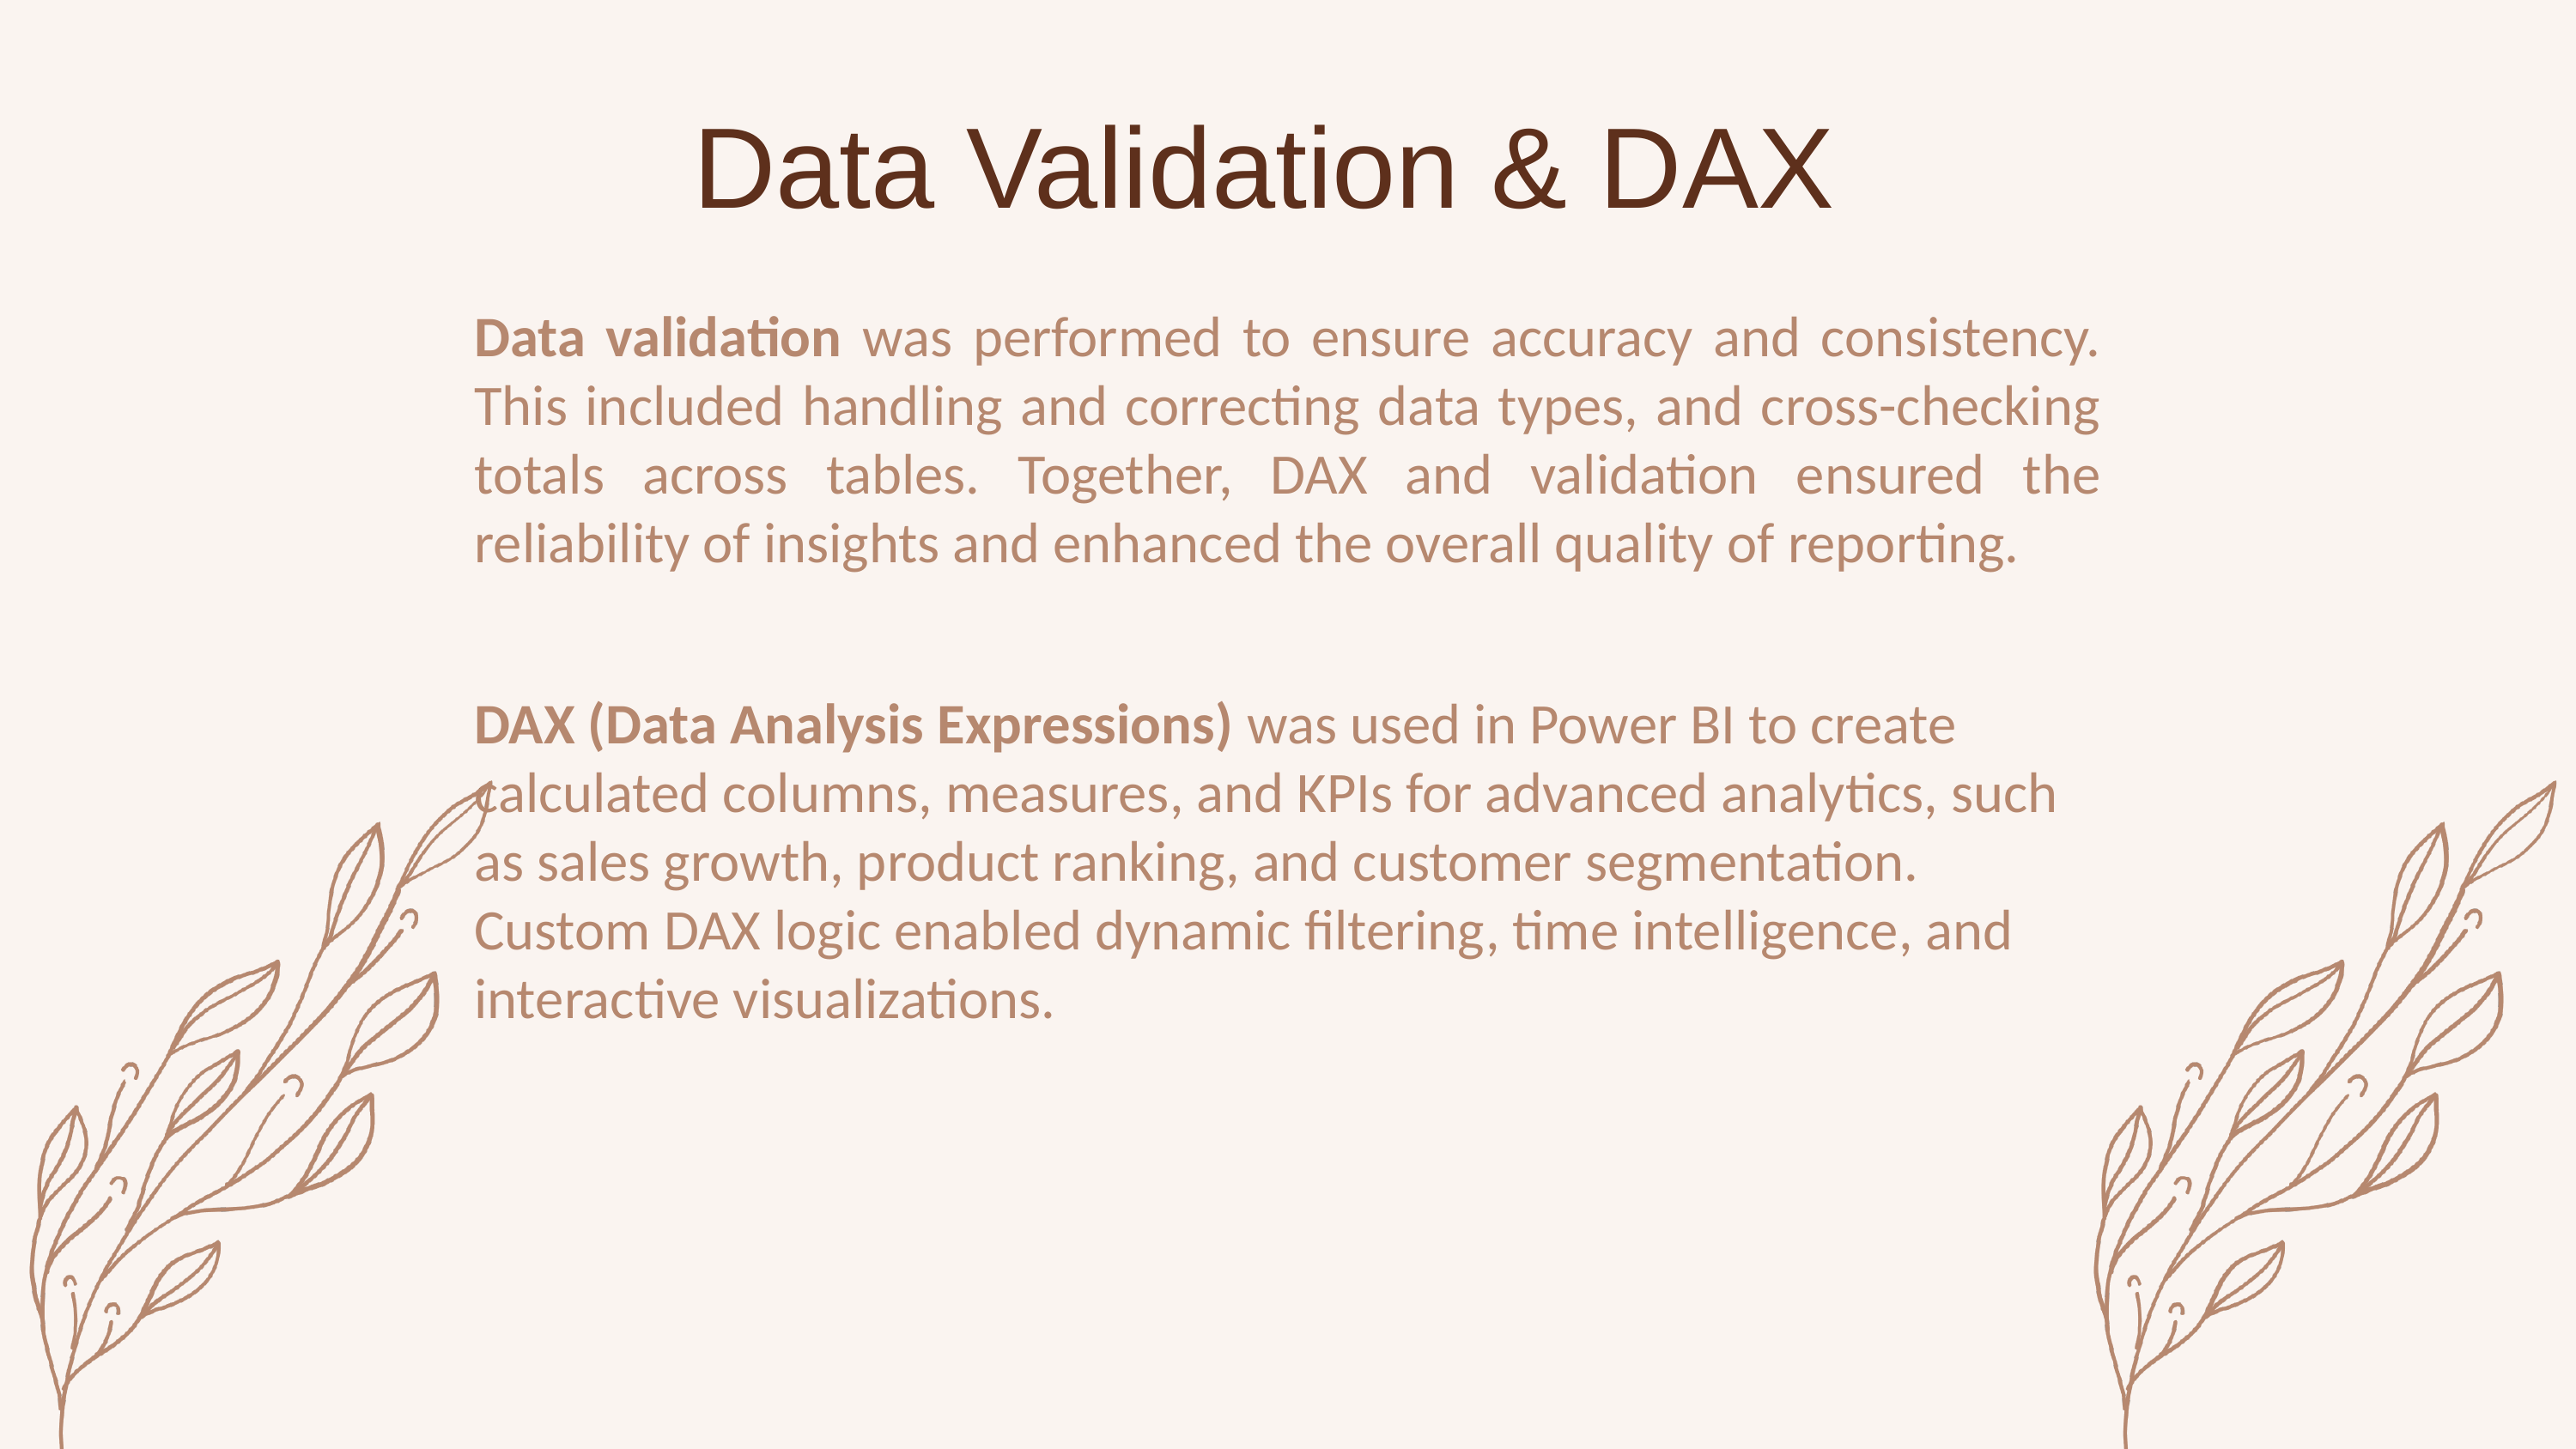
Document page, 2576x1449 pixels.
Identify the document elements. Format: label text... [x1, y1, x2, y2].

text_box Data validation was performed to ensure accuracy and consistency. This included handling and correcting data types, and cross-checking totals across tables. Together, DAX and validation ensured the reliability of insights and enhanced the overall quality of reporting. [461, 293, 2115, 581]
text_box [2093, 780, 2557, 1449]
text_box DAX (Data Analysis Expressions) was used in Power BI to create calculated columns, measures, and KPIs for advanced analytics, such as sales growth, product ranking, and customer segmentation. Custom DAX logic enabled dynamic filtering, time intelligence, and interactive visualizations. [461, 680, 2115, 1037]
text_box [28, 780, 493, 1449]
text_box Data Validation & DAX [693, 17, 1883, 293]
